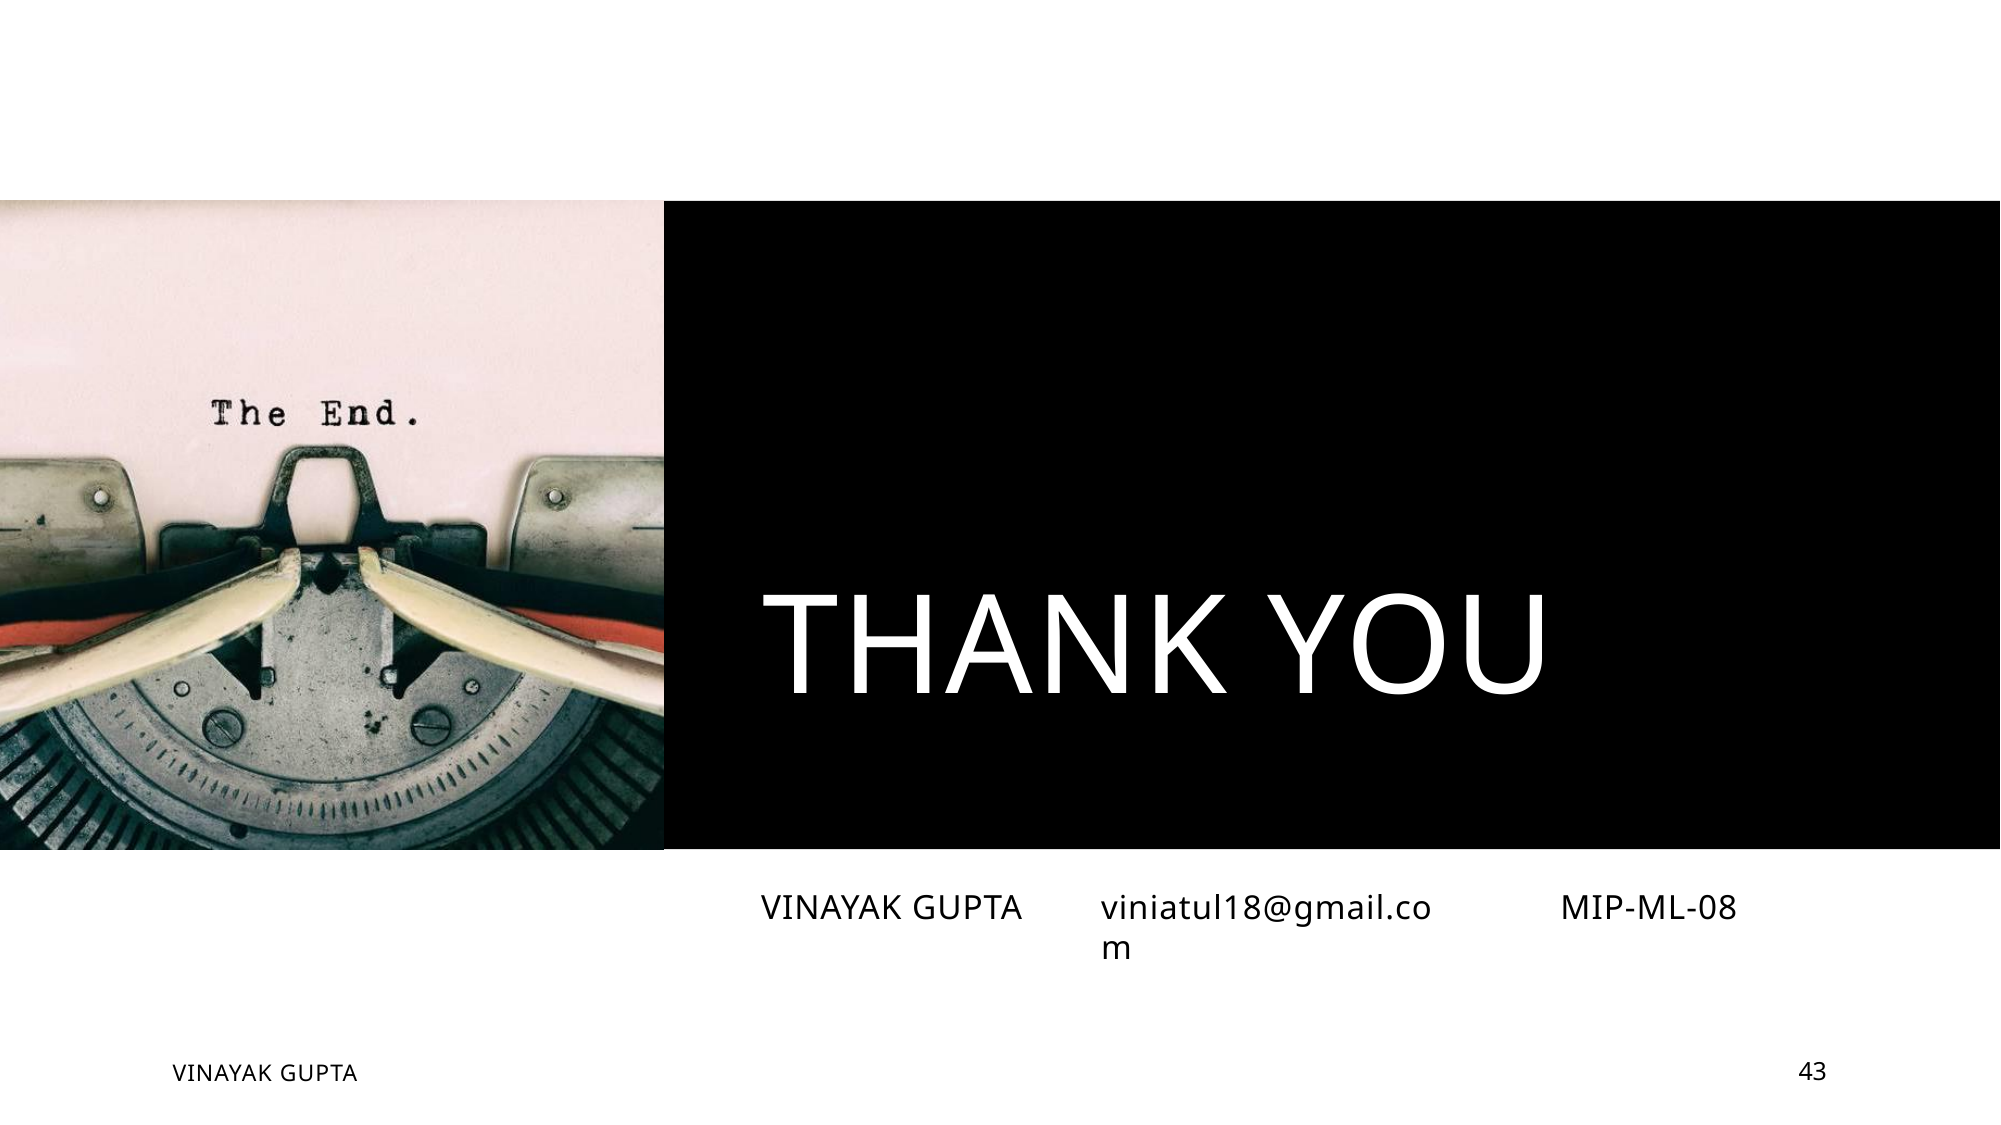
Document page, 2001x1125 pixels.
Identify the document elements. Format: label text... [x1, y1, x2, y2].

footer VINAYAK GUPTA [157, 1042, 716, 1103]
slide_number 43 [1688, 1042, 1842, 1103]
title THANK YOU [747, 498, 1918, 778]
list viniatul18@gmail.com [1086, 878, 1459, 974]
picture [0, 200, 664, 850]
list MIP-ML-08 [1545, 878, 1918, 974]
list VINAYAK GUPTA [746, 878, 1086, 974]
